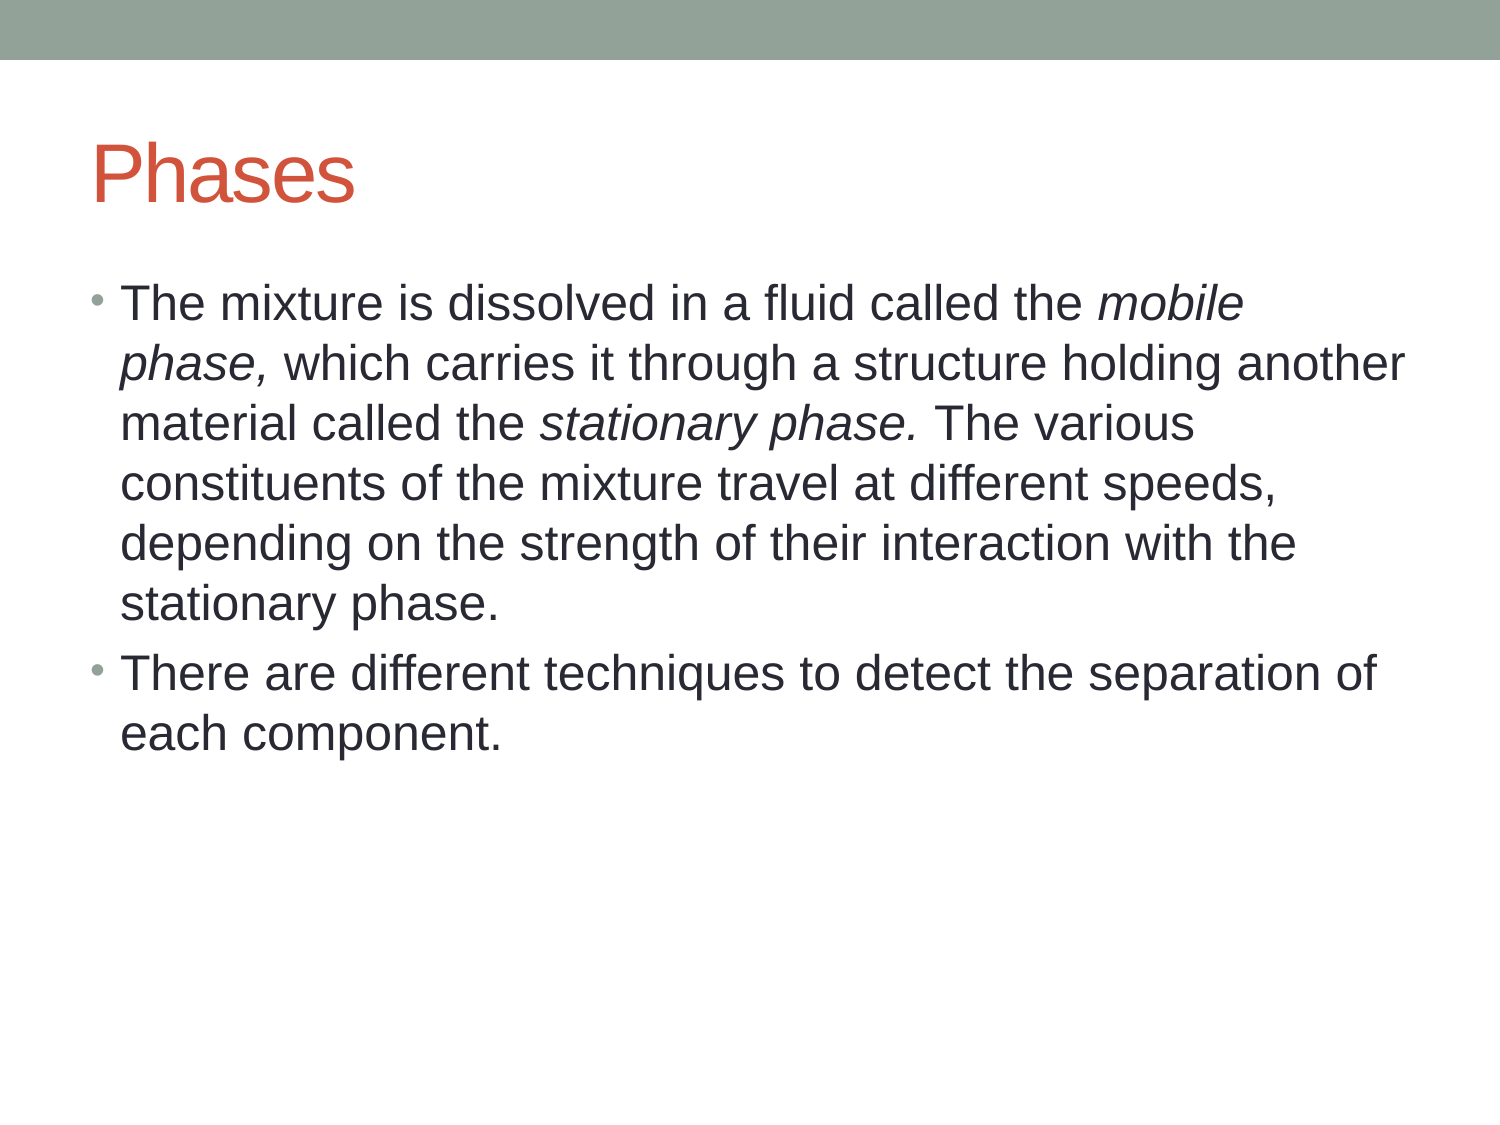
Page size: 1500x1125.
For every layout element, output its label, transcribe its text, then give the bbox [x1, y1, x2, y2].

list The mixture is dissolved in a fluid called the mobile phase, which carries it through a structure holding another material called the stationary phase. The various constituents of the mixture travel at different speeds, depending on the strength of their interaction with the stationary phase. There are different techniques to detect the separation of each component. [75, 262, 1425, 1063]
title Phases [75, 87, 1425, 250]
